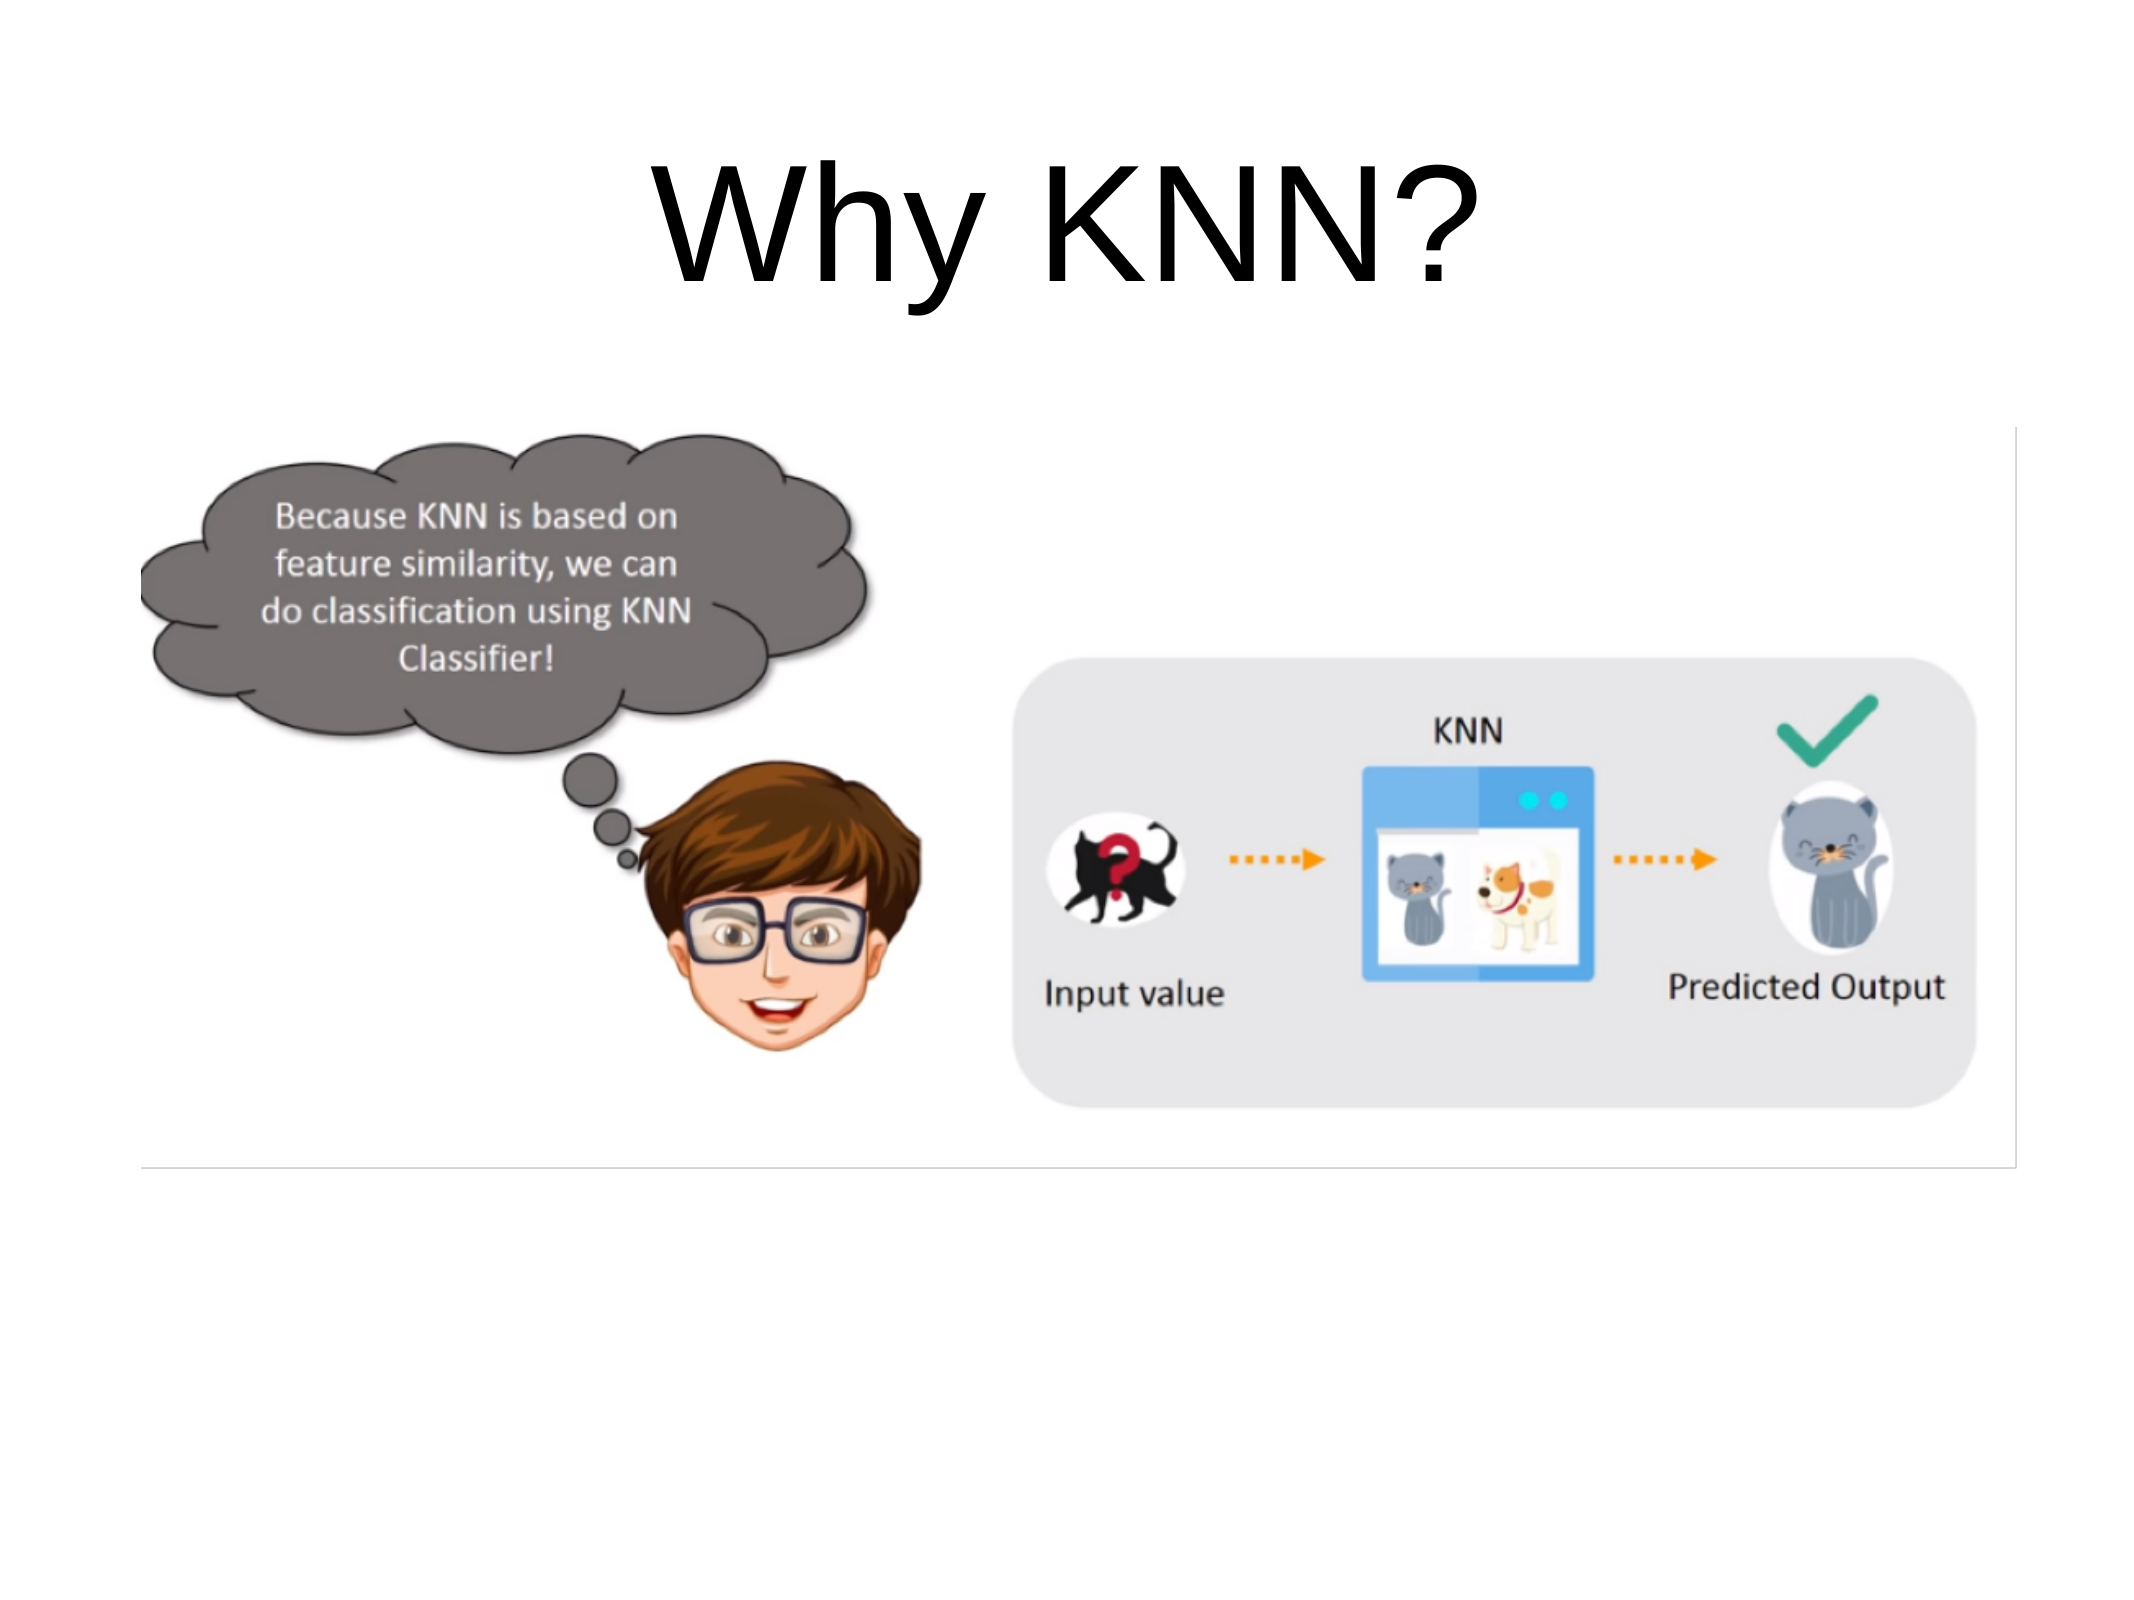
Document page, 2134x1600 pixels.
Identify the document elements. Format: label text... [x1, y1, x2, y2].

picture [140, 427, 2018, 1170]
title Why KNN? [647, 113, 1486, 383]
